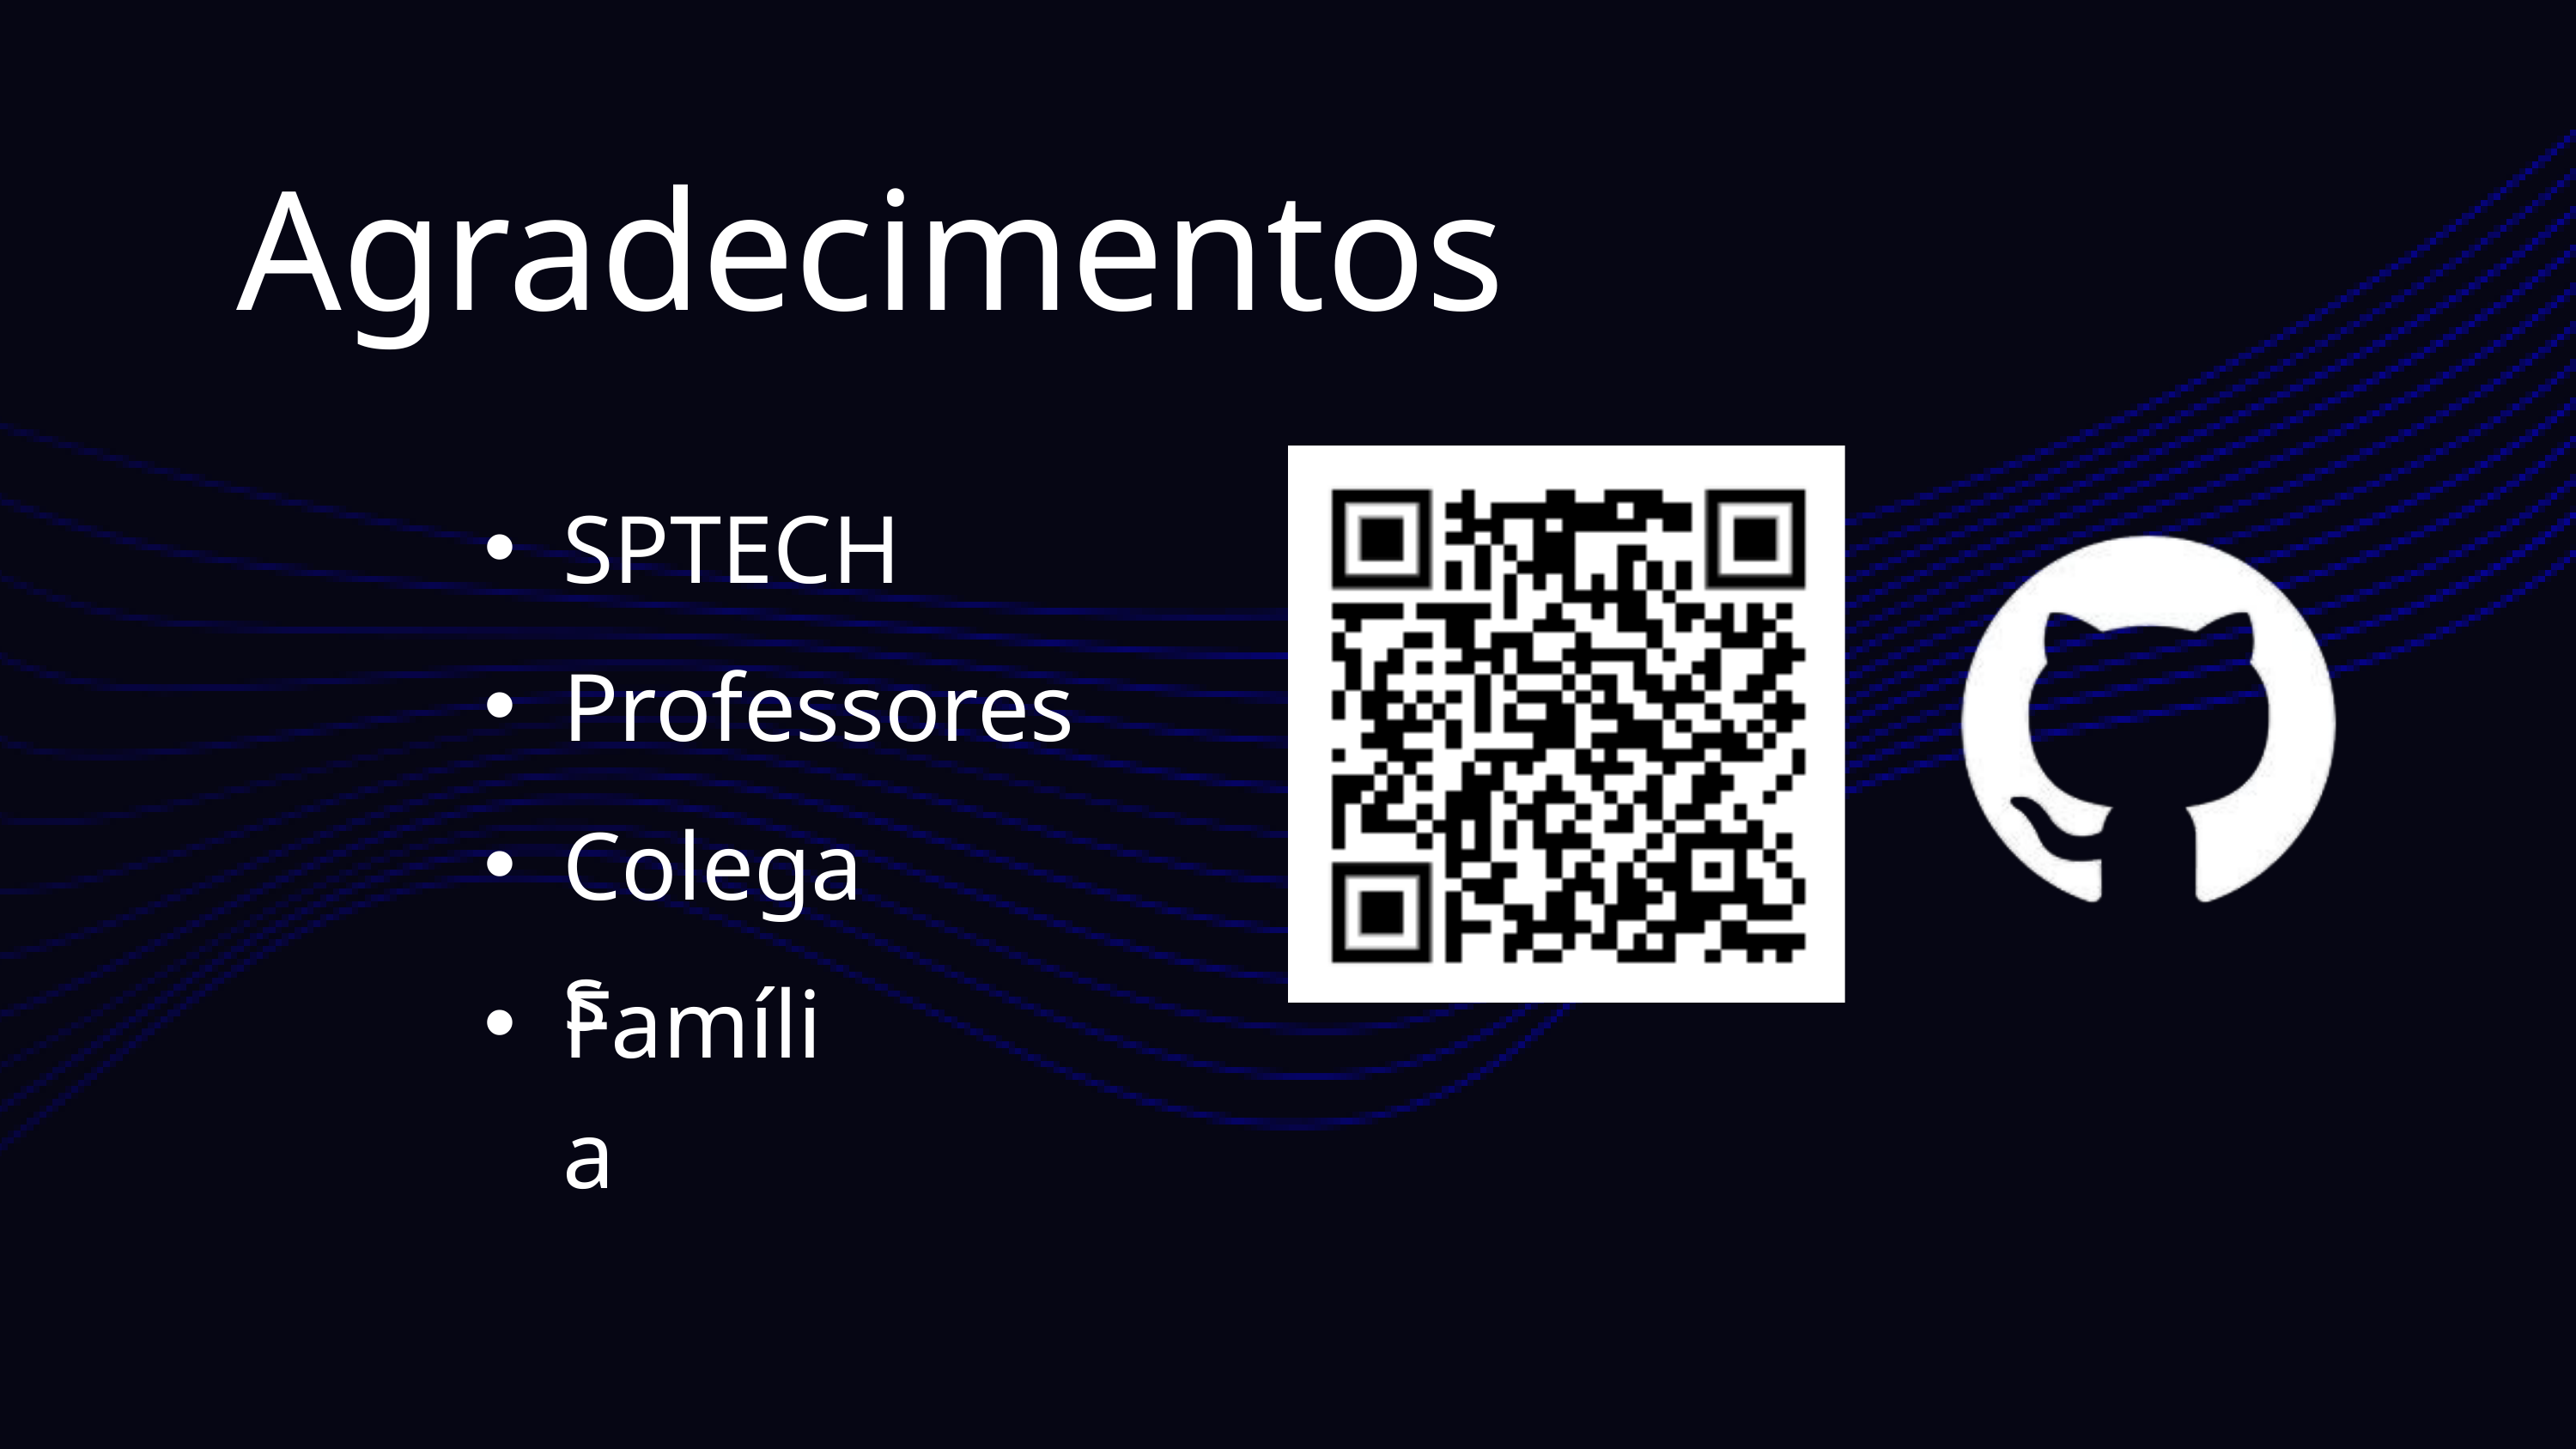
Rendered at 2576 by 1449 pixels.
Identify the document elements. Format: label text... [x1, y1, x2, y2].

text_box [1287, 446, 1845, 1003]
text_box Professores [404, 629, 1078, 761]
text_box SPTECH [404, 471, 914, 603]
text_box Família [404, 946, 875, 1208]
text_box Colegas [404, 788, 901, 1049]
text_box [0, 47, 2576, 1240]
text_box [1893, 468, 2405, 980]
text_box Agradecimentos [236, 144, 2340, 343]
